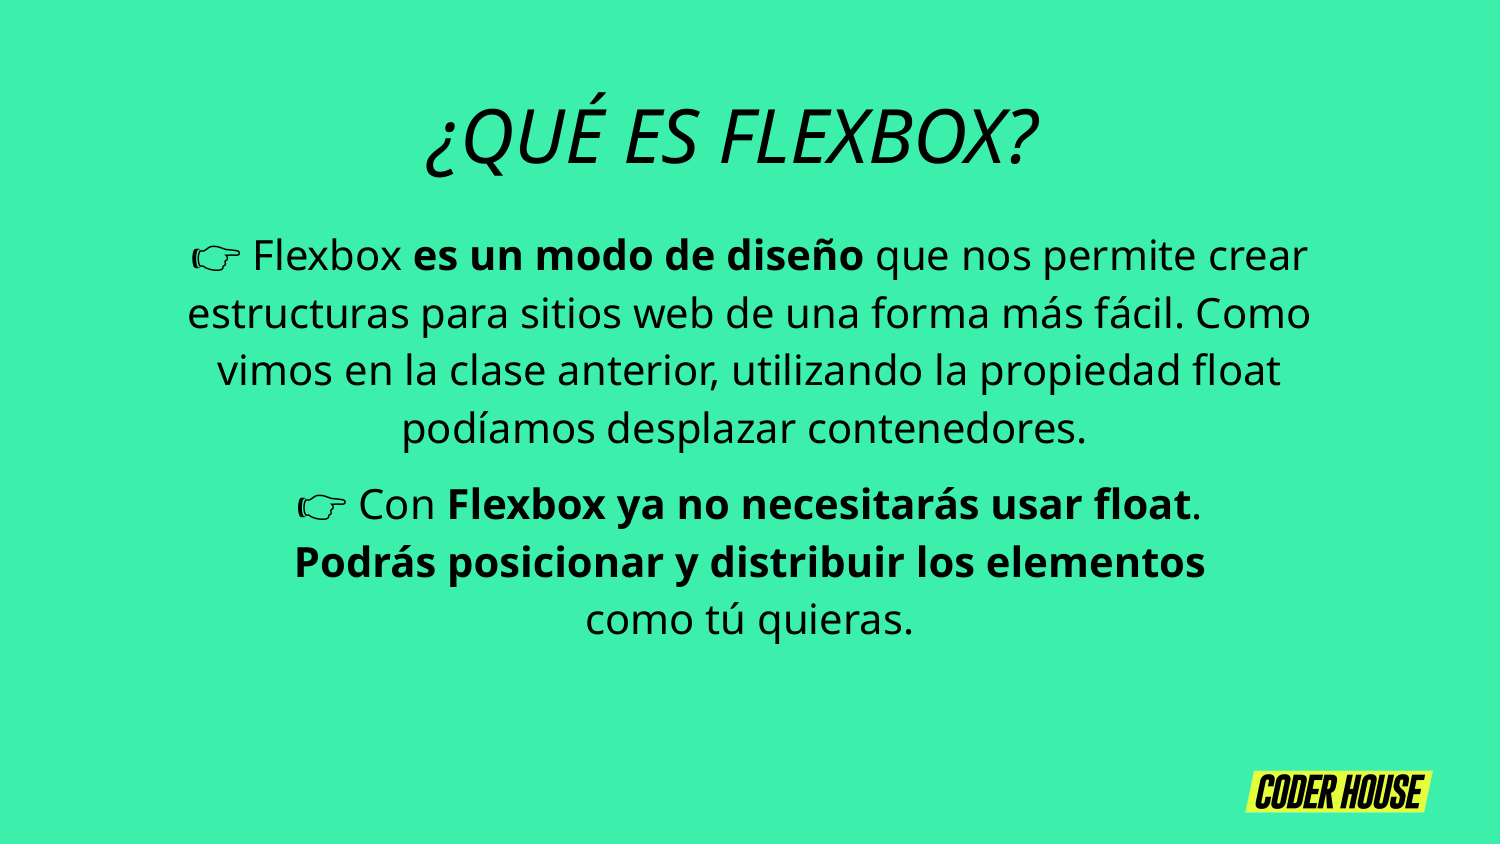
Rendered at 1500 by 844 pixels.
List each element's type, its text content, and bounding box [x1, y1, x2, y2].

text_box 👉 Flexbox es un modo de diseño que nos permite crear estructuras para sitios web de una forma más fácil. Como vimos en la clase anterior, utilizando la propiedad float podíamos desplazar contenedores. [163, 206, 1337, 510]
text_box ¿QUÉ ES FLEXBOX? [342, 52, 1125, 215]
picture [1241, 764, 1437, 819]
text_box 👉 Con Flexbox ya no necesitarás usar float. Podrás posicionar y distribuir los elementos como tú quieras. [221, 455, 1279, 659]
